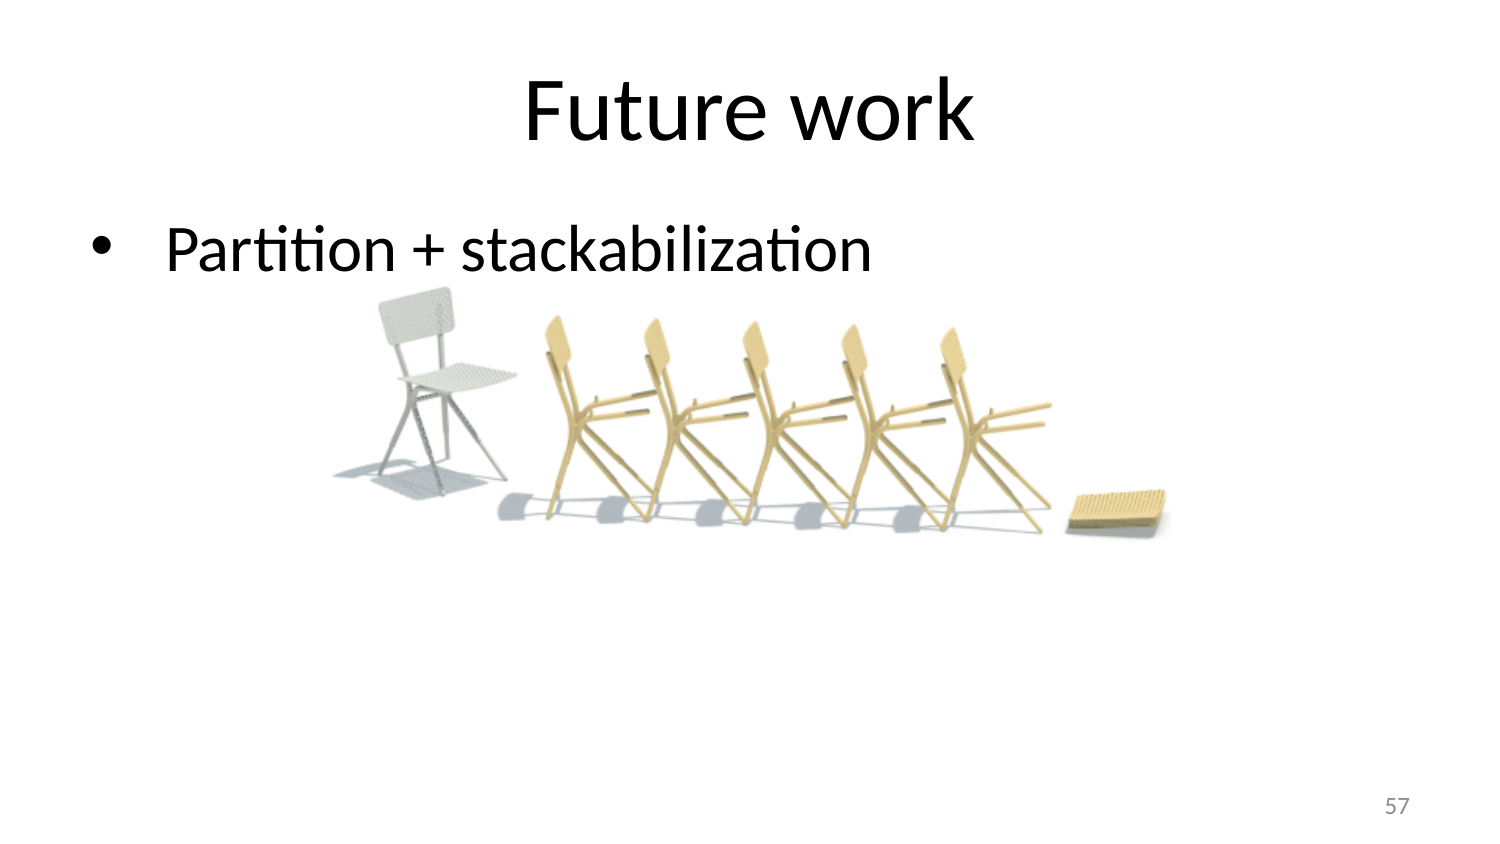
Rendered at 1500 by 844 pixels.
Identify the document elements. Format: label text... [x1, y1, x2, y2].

slide_number 57 [1074, 782, 1425, 827]
picture [329, 281, 1171, 547]
list Partition + stackabilization [75, 196, 1425, 754]
title Future work [75, 33, 1425, 175]
